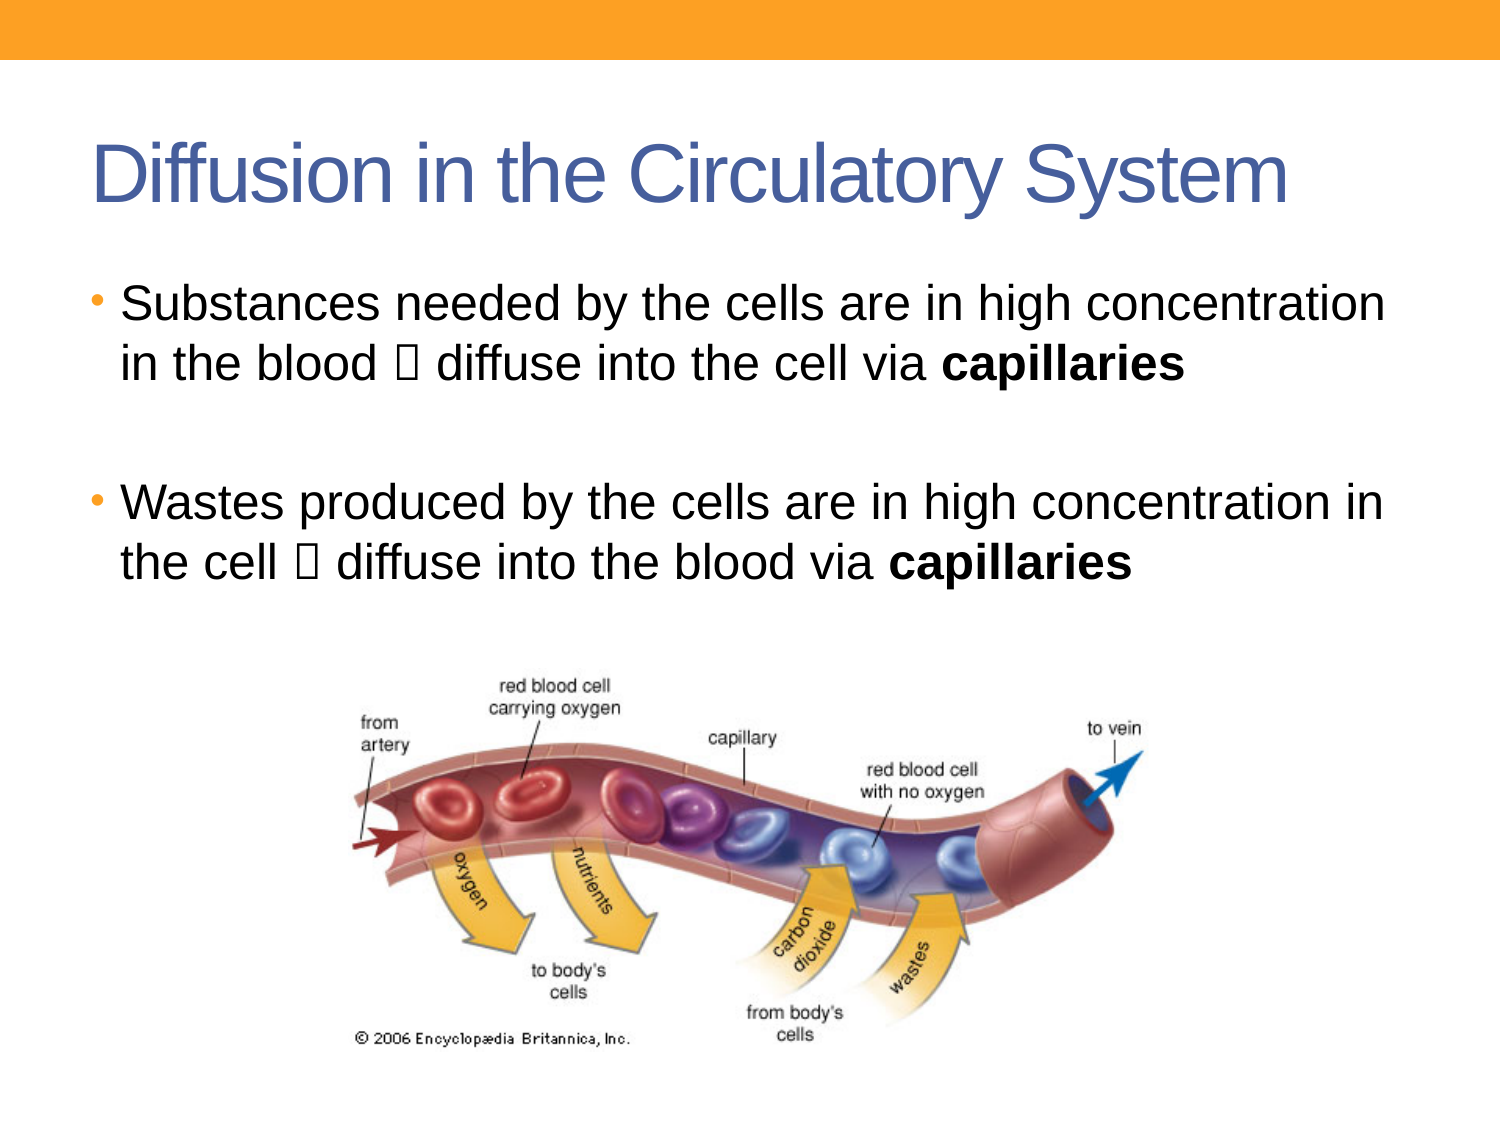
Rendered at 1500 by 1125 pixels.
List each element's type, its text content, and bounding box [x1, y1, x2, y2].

picture [348, 668, 1169, 1052]
title Diffusion in the Circulatory System [75, 87, 1425, 250]
list Substances needed by the cells are in high concentration in the blood  diffuse into the cell via capillaries Wastes produced by the cells are in high concentration in the cell  diffuse into the blood via capillaries [75, 262, 1425, 1063]
